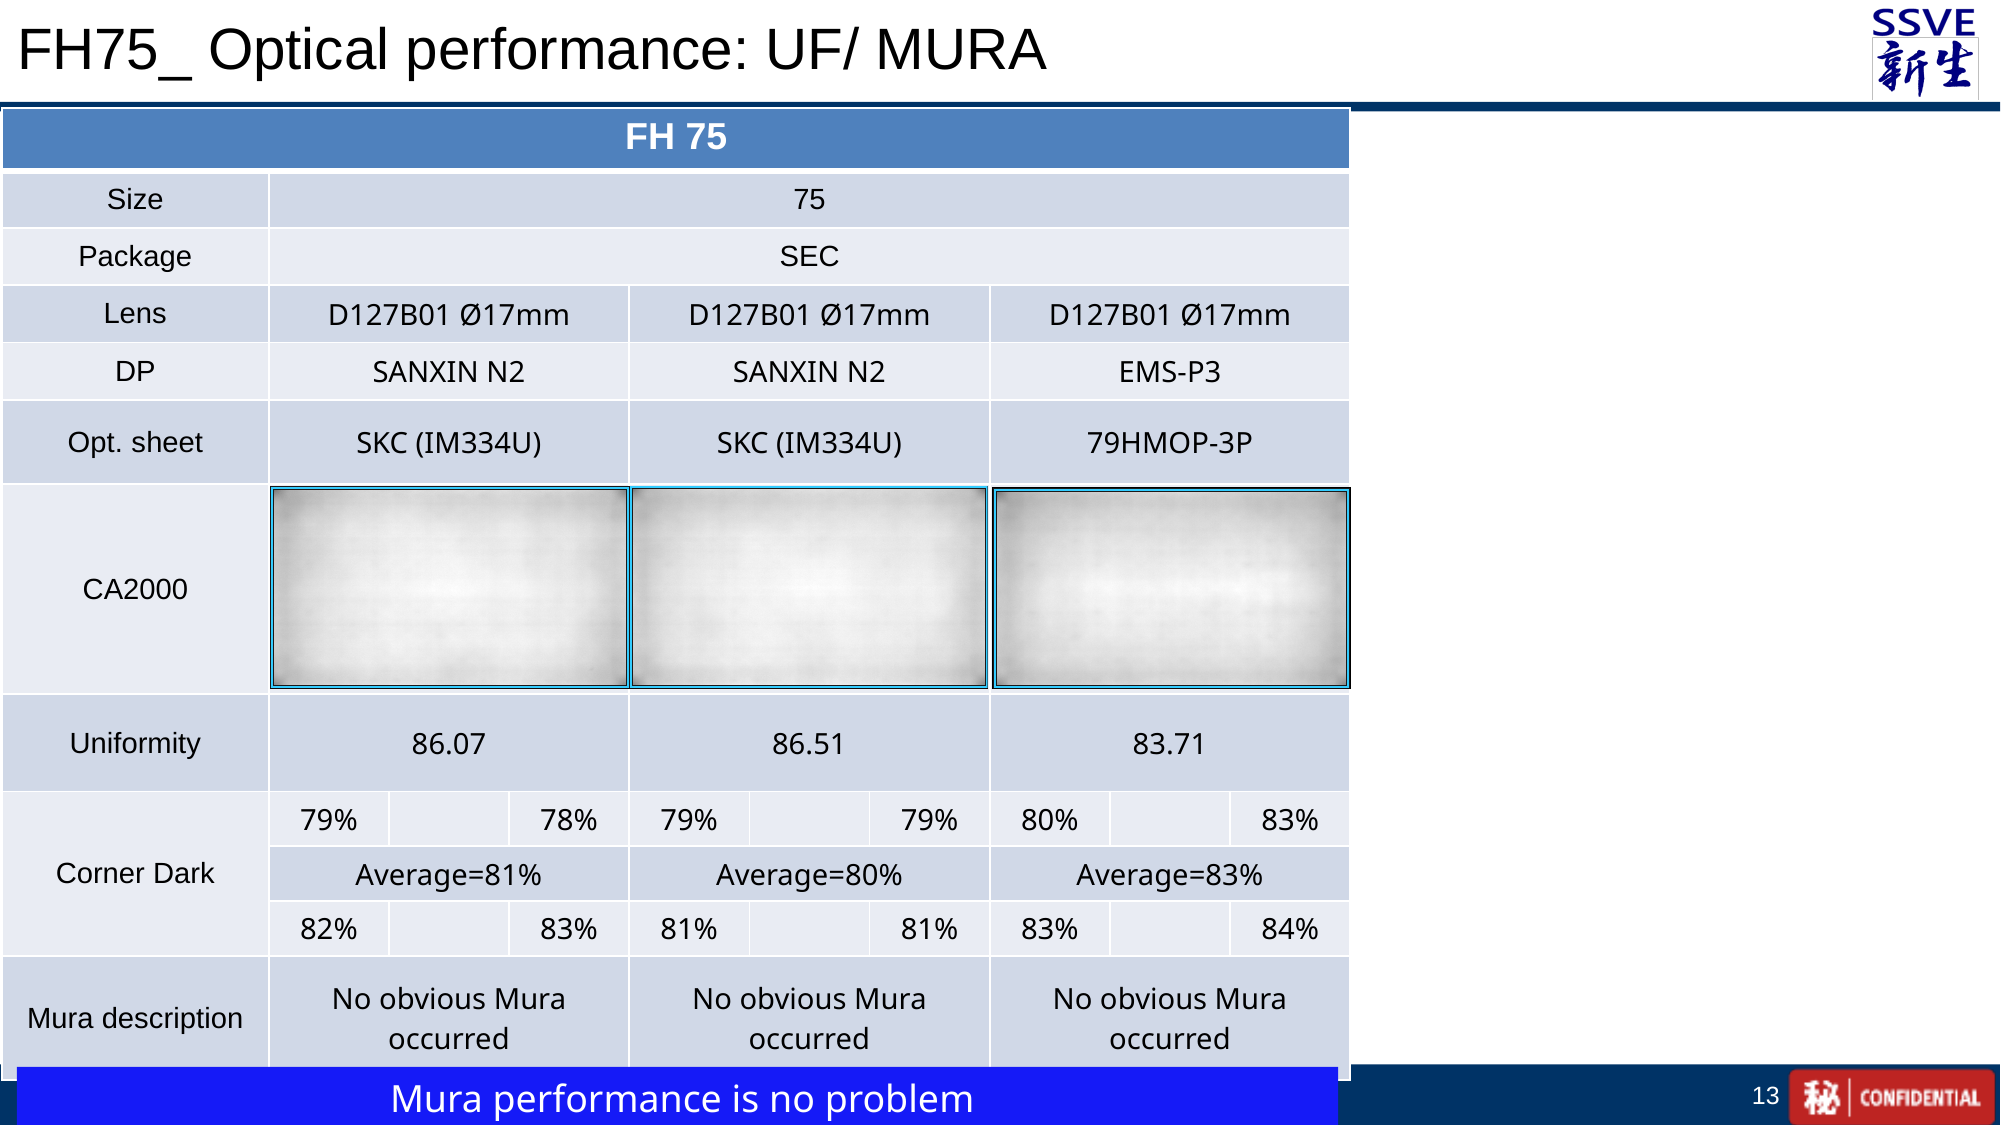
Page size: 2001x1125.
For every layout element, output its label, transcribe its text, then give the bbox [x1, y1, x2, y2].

text_box Mura performance is no problem [16, 1066, 1339, 1125]
table_cell 83.71 [991, 695, 1349, 791]
table_cell No obvious Mura occurred [270, 957, 628, 1066]
table_cell Size [3, 174, 268, 227]
table_cell 78% [510, 792, 628, 845]
table_cell SANXIN N2 [630, 343, 989, 399]
table_cell Average=83% [991, 847, 1349, 900]
picture [1795, 1064, 2000, 1125]
table_cell EMS-P3 [991, 343, 1349, 399]
table_cell Average=81% [270, 847, 628, 900]
table_cell SKC (IM334U) [630, 401, 989, 483]
table_cell 83% [1231, 792, 1349, 845]
table_cell [270, 689, 628, 693]
table_cell Mura description [3, 957, 268, 1079]
title FH75_ Optical performance: UF/ MURA [2, 2, 1728, 100]
table_cell 84% [1231, 902, 1349, 955]
table_cell Average=80% [630, 847, 989, 900]
table_cell 83% [991, 902, 1109, 955]
table_cell 80% [991, 792, 1109, 845]
table_cell [390, 792, 508, 845]
table_cell 75 [270, 174, 1349, 227]
table_cell [1111, 902, 1229, 955]
table_cell CA2000 [3, 485, 268, 693]
table_cell Package [3, 229, 268, 284]
table_cell No obvious Mura occurred [630, 957, 989, 1066]
table_cell [750, 902, 869, 955]
table_cell 82% [270, 902, 388, 955]
table_cell Uniformity [3, 695, 268, 791]
table_cell Opt. sheet [3, 401, 268, 483]
table_cell [1111, 792, 1229, 845]
picture [992, 486, 1351, 689]
table_cell [750, 792, 869, 845]
table_cell 86.07 [270, 695, 628, 791]
table_cell 81% [870, 902, 989, 955]
table_cell SKC (IM334U) [270, 401, 628, 483]
table_cell No obvious Mura occurred [991, 957, 1349, 1079]
table_cell SANXIN N2 [270, 343, 628, 399]
table_cell D127B01 Ø17mm [630, 286, 989, 342]
table_cell 79HMOP-3P [991, 401, 1349, 483]
table_cell Lens [3, 286, 268, 342]
table_cell 79% [870, 792, 989, 845]
table_header FH 75 [3, 109, 1349, 168]
table_cell 83% [510, 902, 628, 955]
table_cell SEC [270, 229, 1349, 284]
table_cell 86.51 [630, 695, 989, 791]
picture [270, 486, 988, 689]
picture [1870, 2, 1982, 100]
table_cell D127B01 Ø17mm [270, 286, 628, 342]
table_cell Corner Dark [3, 792, 268, 955]
table_cell [991, 485, 1349, 693]
table_cell [390, 902, 508, 955]
slide_number 13 [1344, 1064, 1795, 1125]
table_cell D127B01 Ø17mm [991, 286, 1349, 342]
table_cell 79% [630, 792, 749, 845]
table_cell 79% [270, 792, 388, 845]
table_cell 81% [630, 902, 749, 955]
table_cell [630, 485, 989, 693]
table_cell DP [3, 343, 268, 399]
